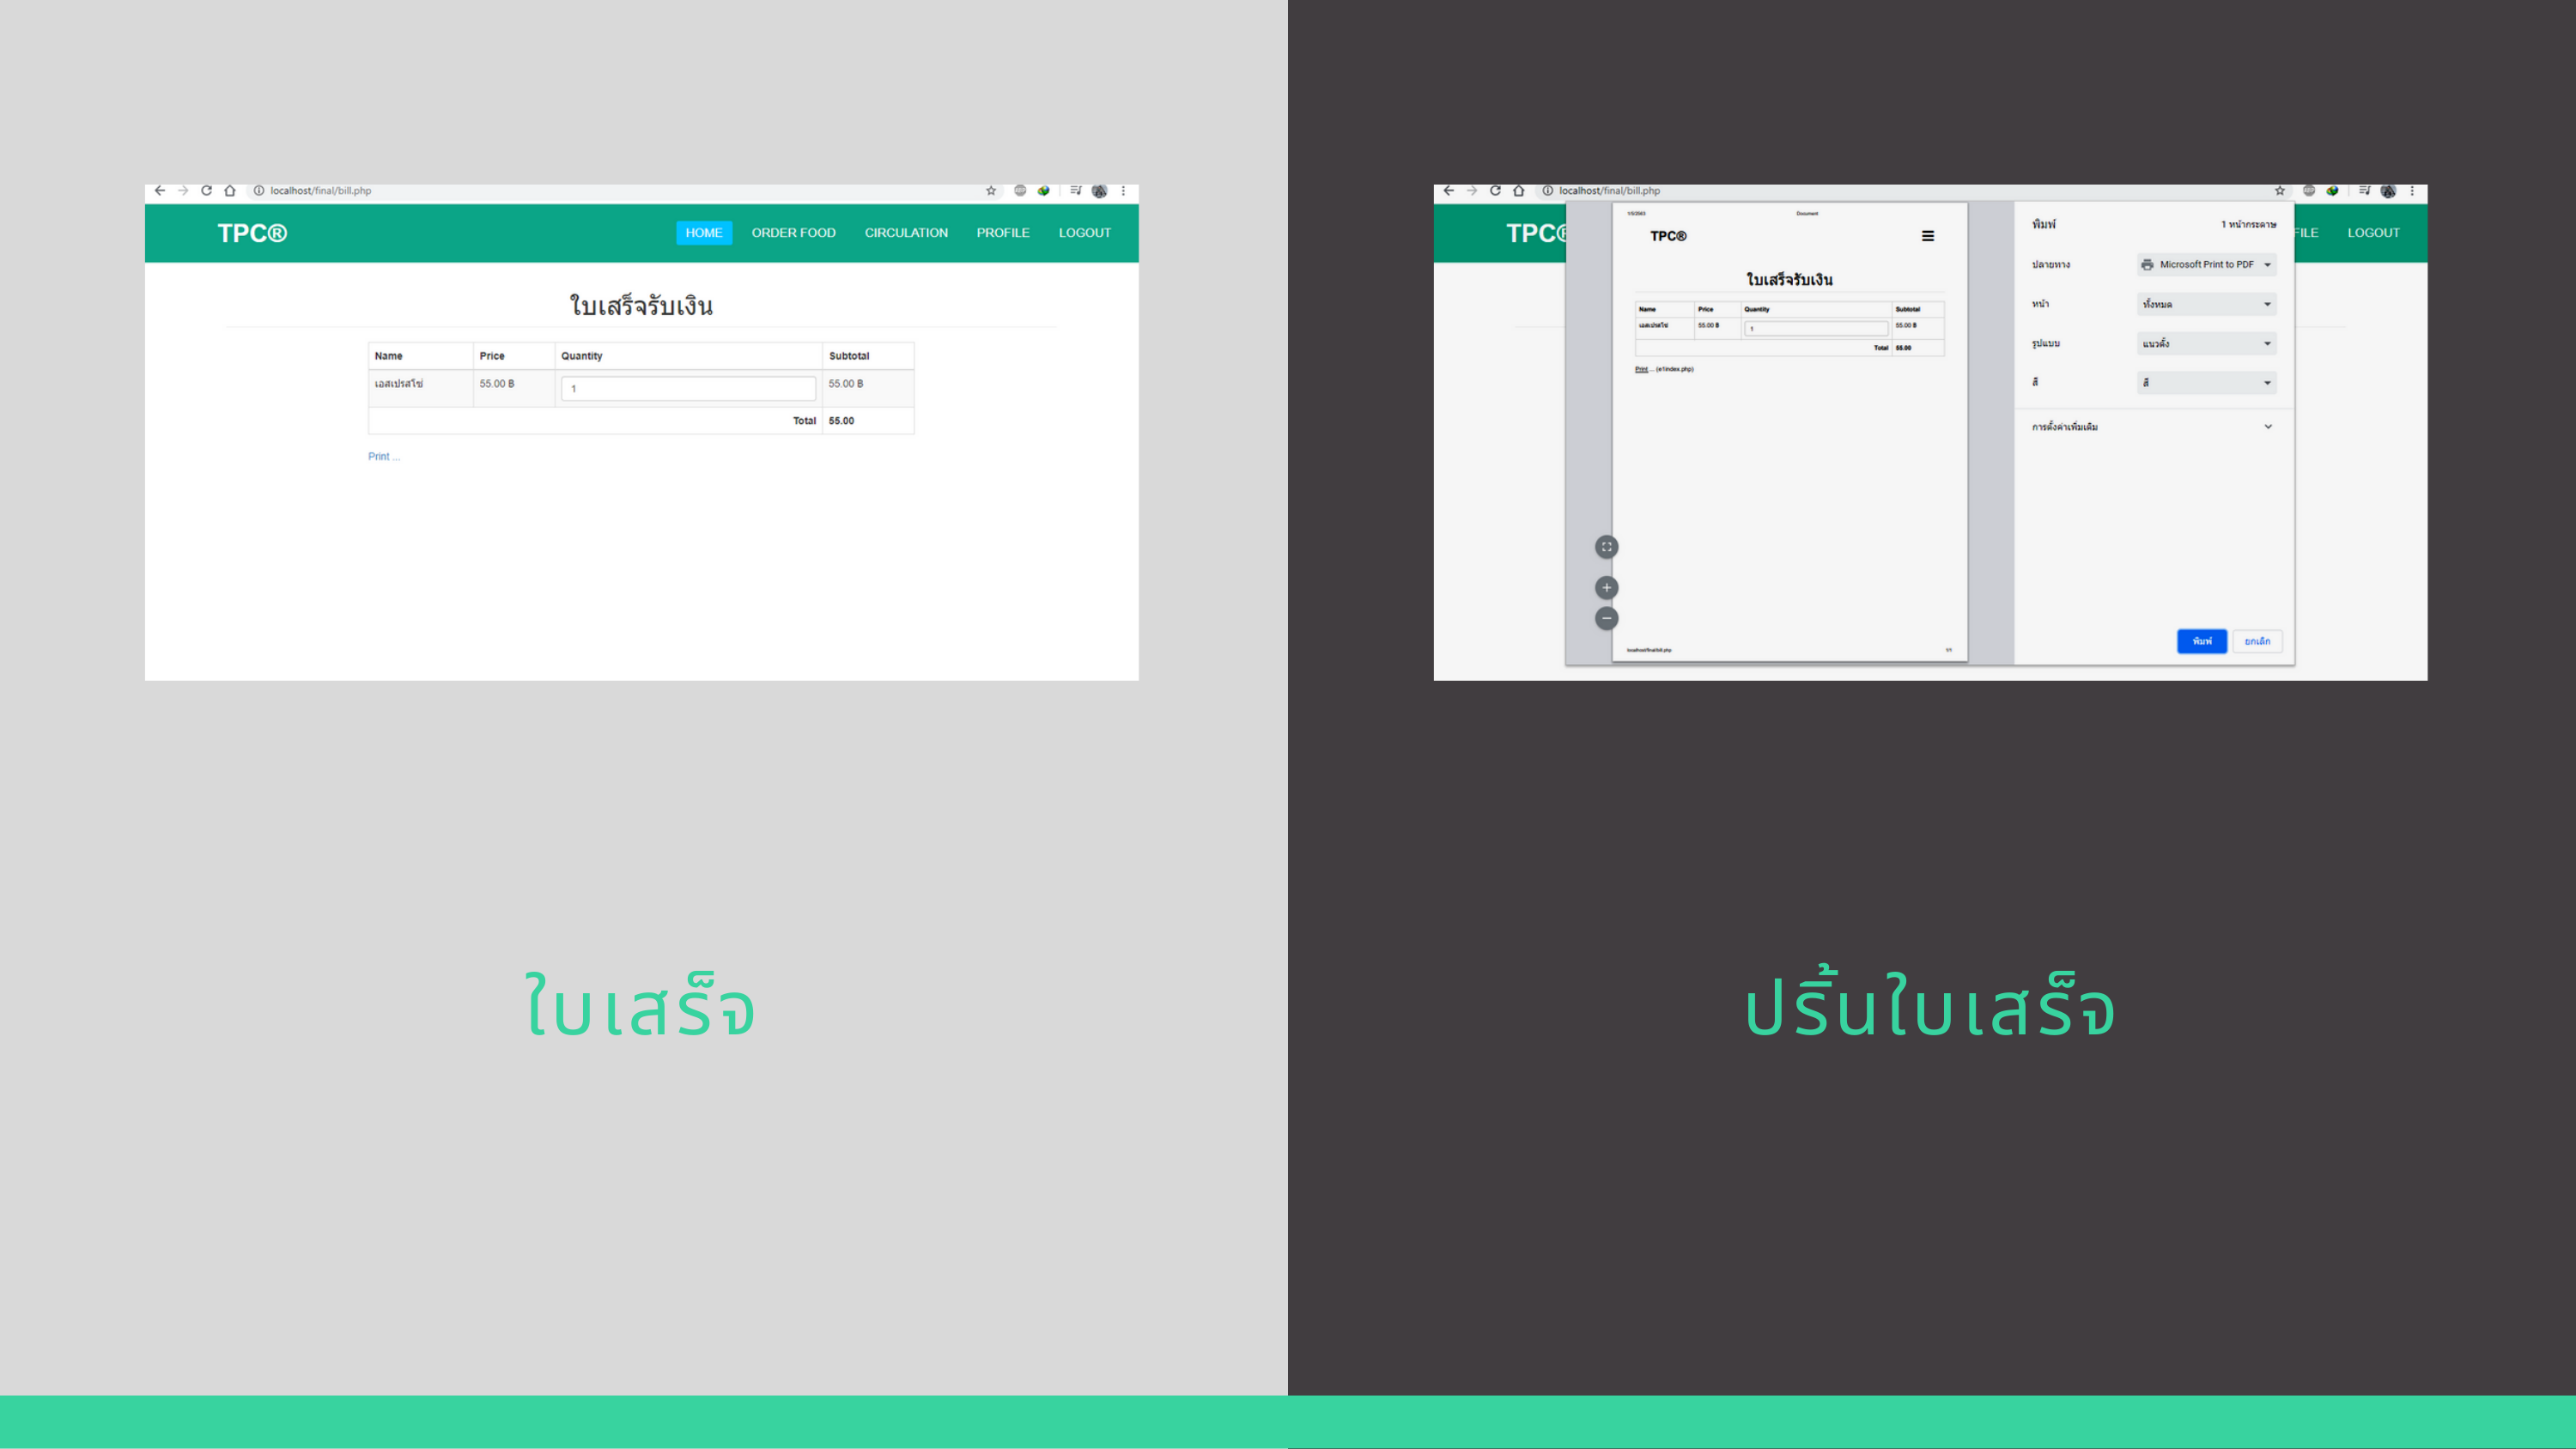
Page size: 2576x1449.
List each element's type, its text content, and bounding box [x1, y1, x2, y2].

text_box [1288, 0, 2576, 1395]
picture [1433, 185, 2428, 681]
text_box [0, 1395, 2576, 1449]
text_box ปริ้นใบเสร็จ [1513, 953, 2348, 1051]
text_box ใบเสร็จ [224, 953, 1060, 1051]
picture [144, 185, 1139, 681]
